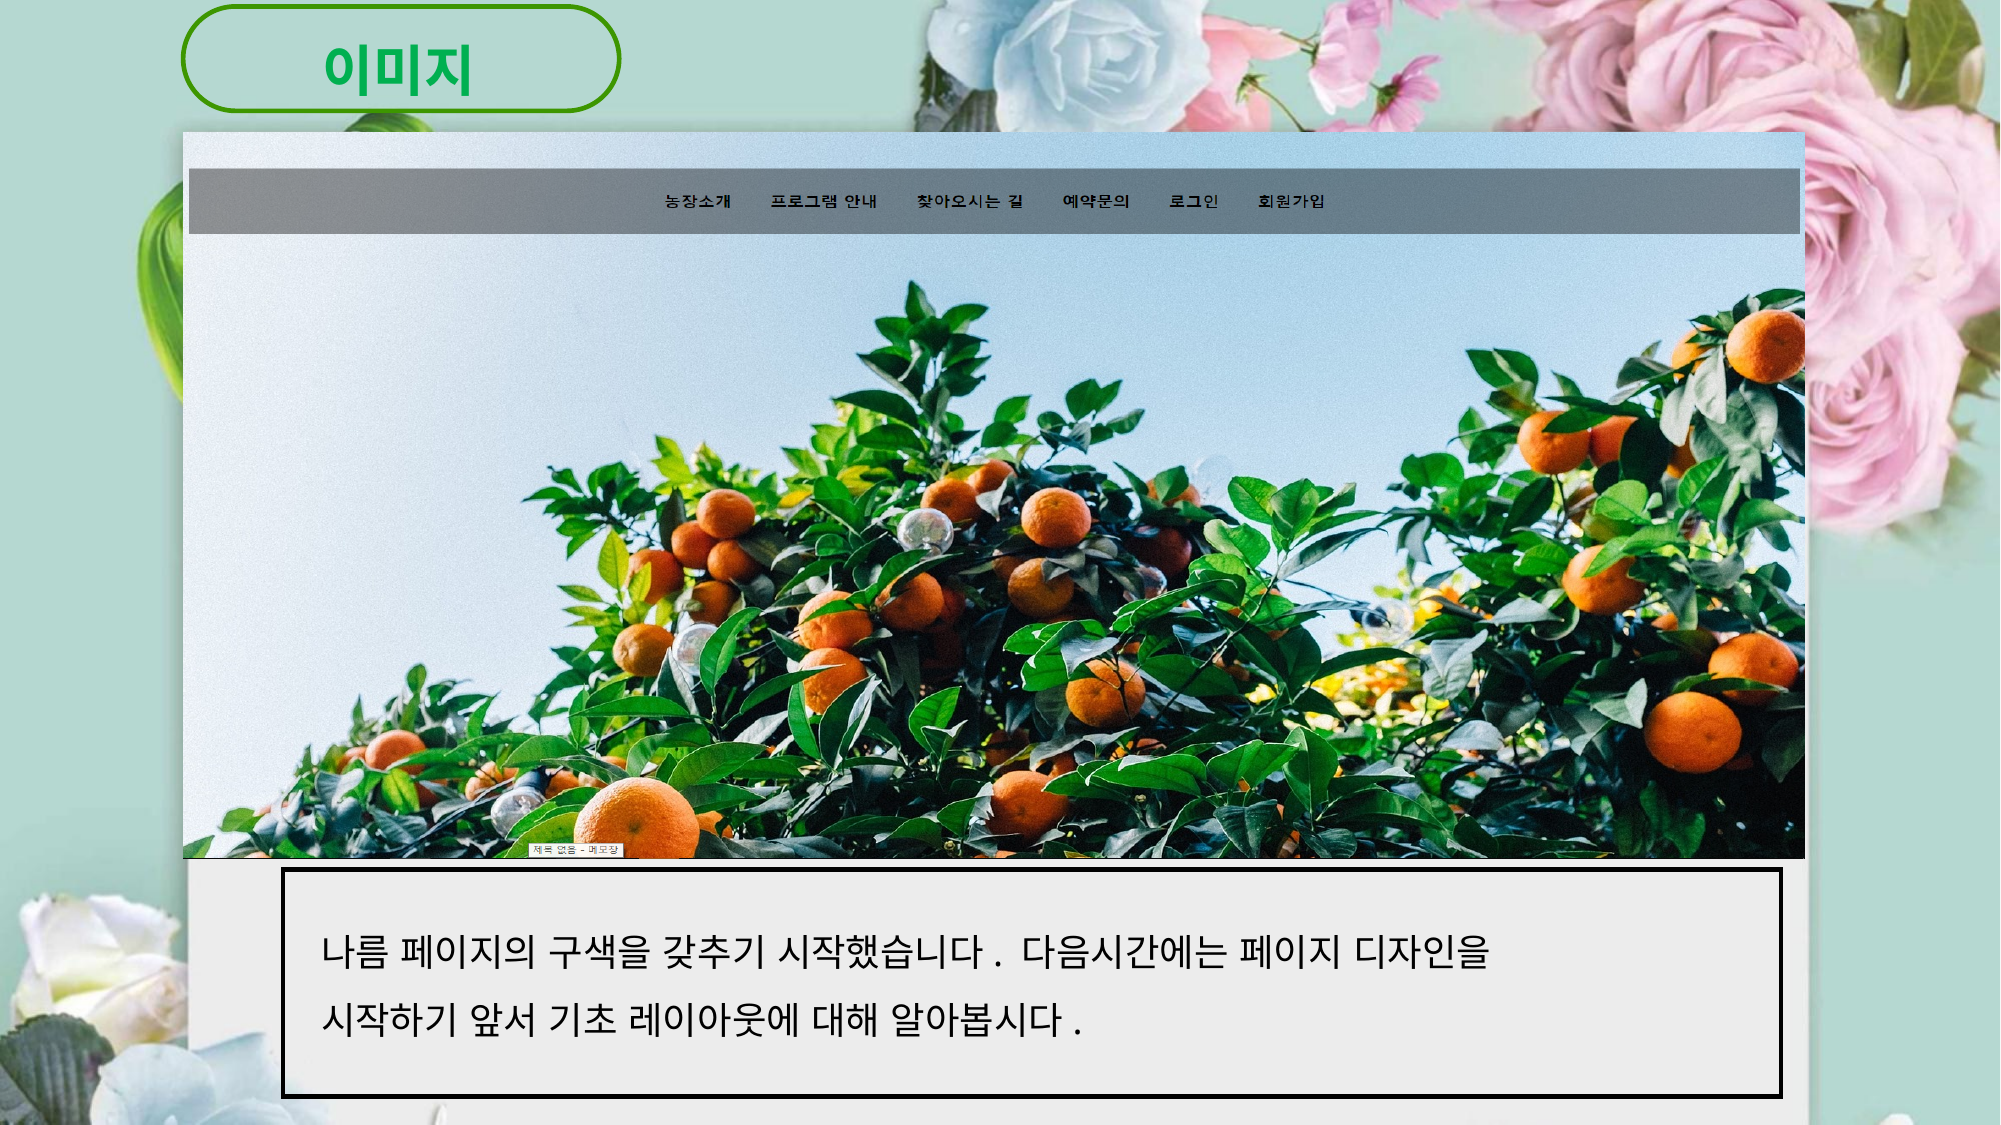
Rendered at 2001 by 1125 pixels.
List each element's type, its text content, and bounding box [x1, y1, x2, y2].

text_box 나름 페이지의 구색을 갖추기 시작했습니다. 다음시간에는 페이지 디자인을 시작하기 앞서 기초 레이아웃에 대해 알아봅시다. [306, 899, 1782, 1050]
text_box [182, 5, 621, 112]
text_box [282, 868, 1782, 1097]
picture [0, 0, 2001, 1125]
